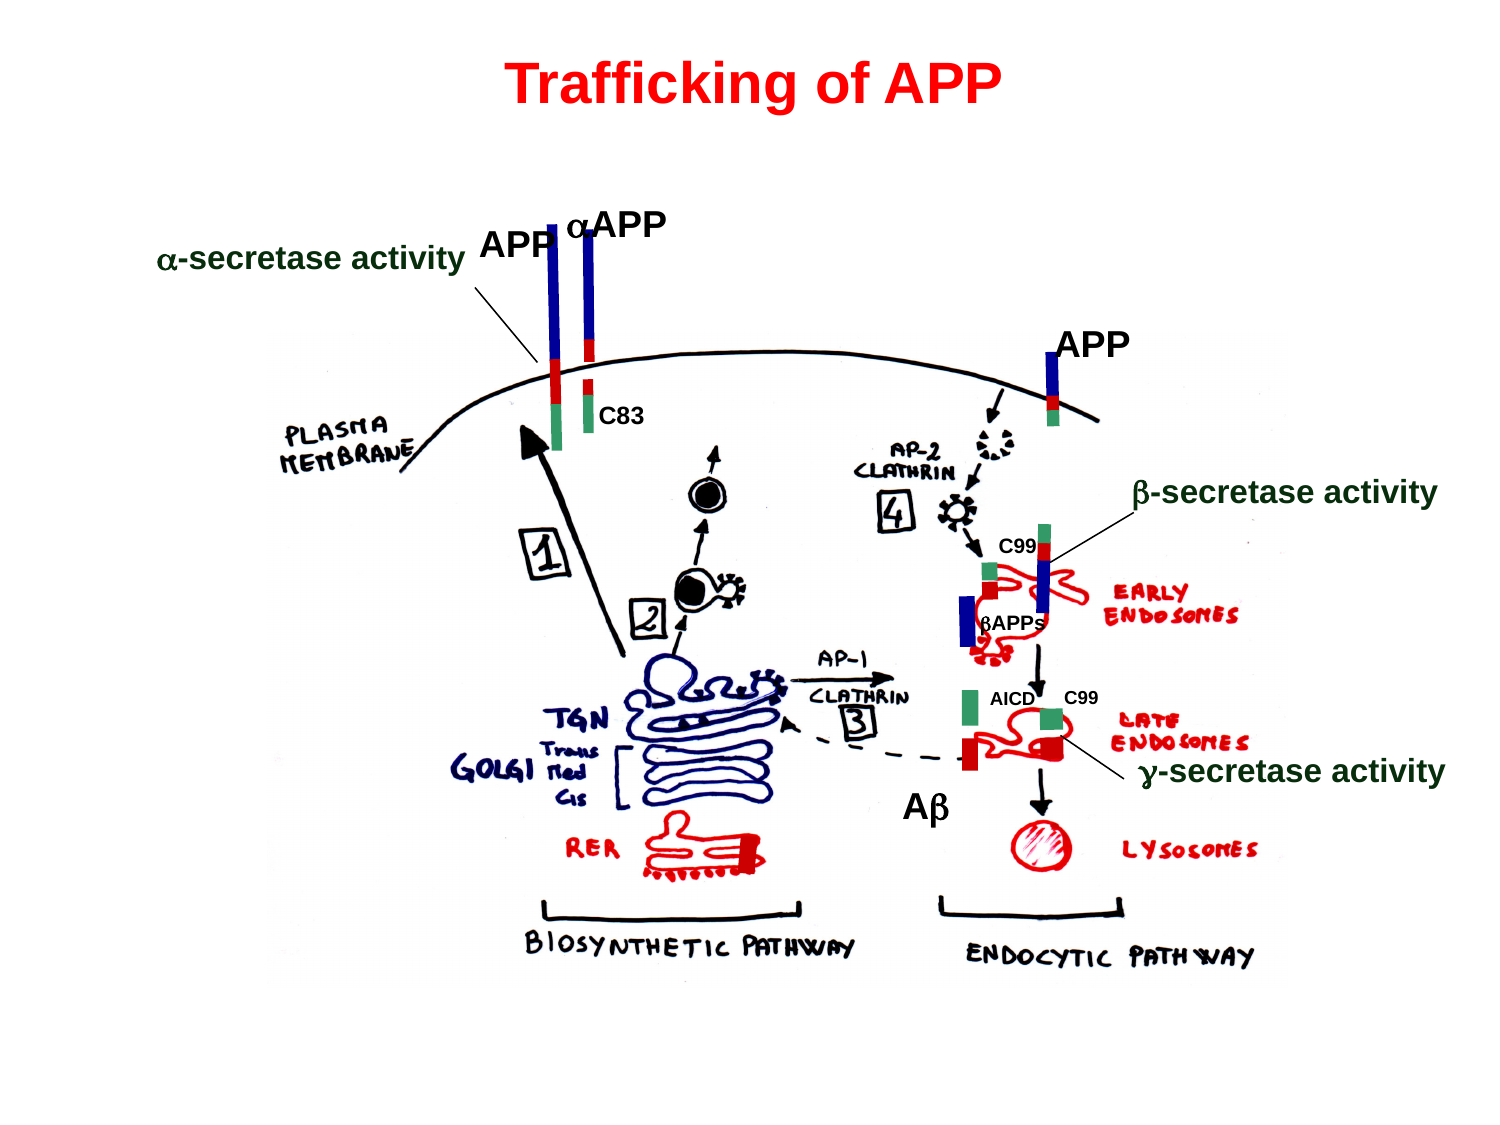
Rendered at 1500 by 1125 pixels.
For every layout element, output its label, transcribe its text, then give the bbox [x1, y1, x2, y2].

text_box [962, 679, 1040, 726]
text_box b-secretase activity [1292, 462, 1454, 518]
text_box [960, 524, 1076, 651]
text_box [267, 174, 1288, 988]
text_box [1043, 678, 1138, 763]
text_box a-secretase activity [141, 229, 262, 324]
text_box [1046, 312, 1138, 426]
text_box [562, 192, 672, 438]
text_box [472, 212, 563, 451]
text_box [887, 737, 991, 826]
text_box Trafficking of APP [489, 37, 1019, 123]
text_box g-secretase activity [1292, 741, 1462, 796]
